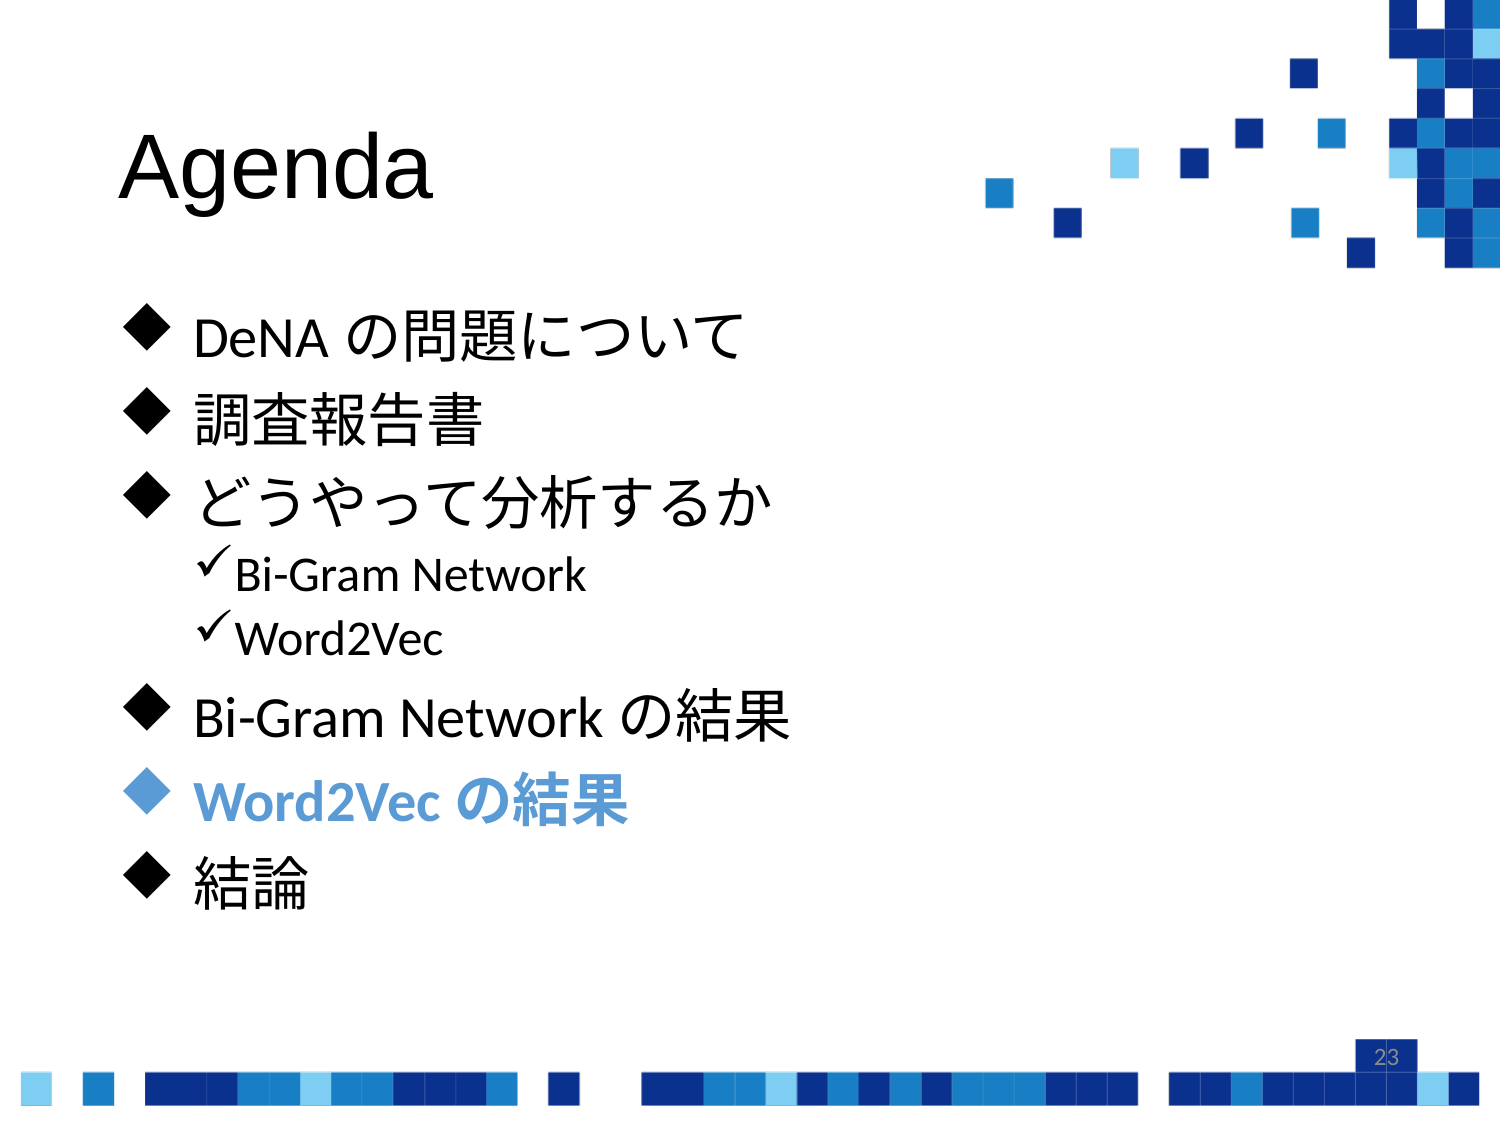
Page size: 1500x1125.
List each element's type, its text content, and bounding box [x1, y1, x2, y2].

picture [0, 0, 1500, 1125]
list DeNAの問題について 調査報告書 どうやって分析するか Bi-Gram Network Word2Vec Bi-Gram Networkの結果 Word2Vecの結果 結論 [103, 299, 1397, 1014]
